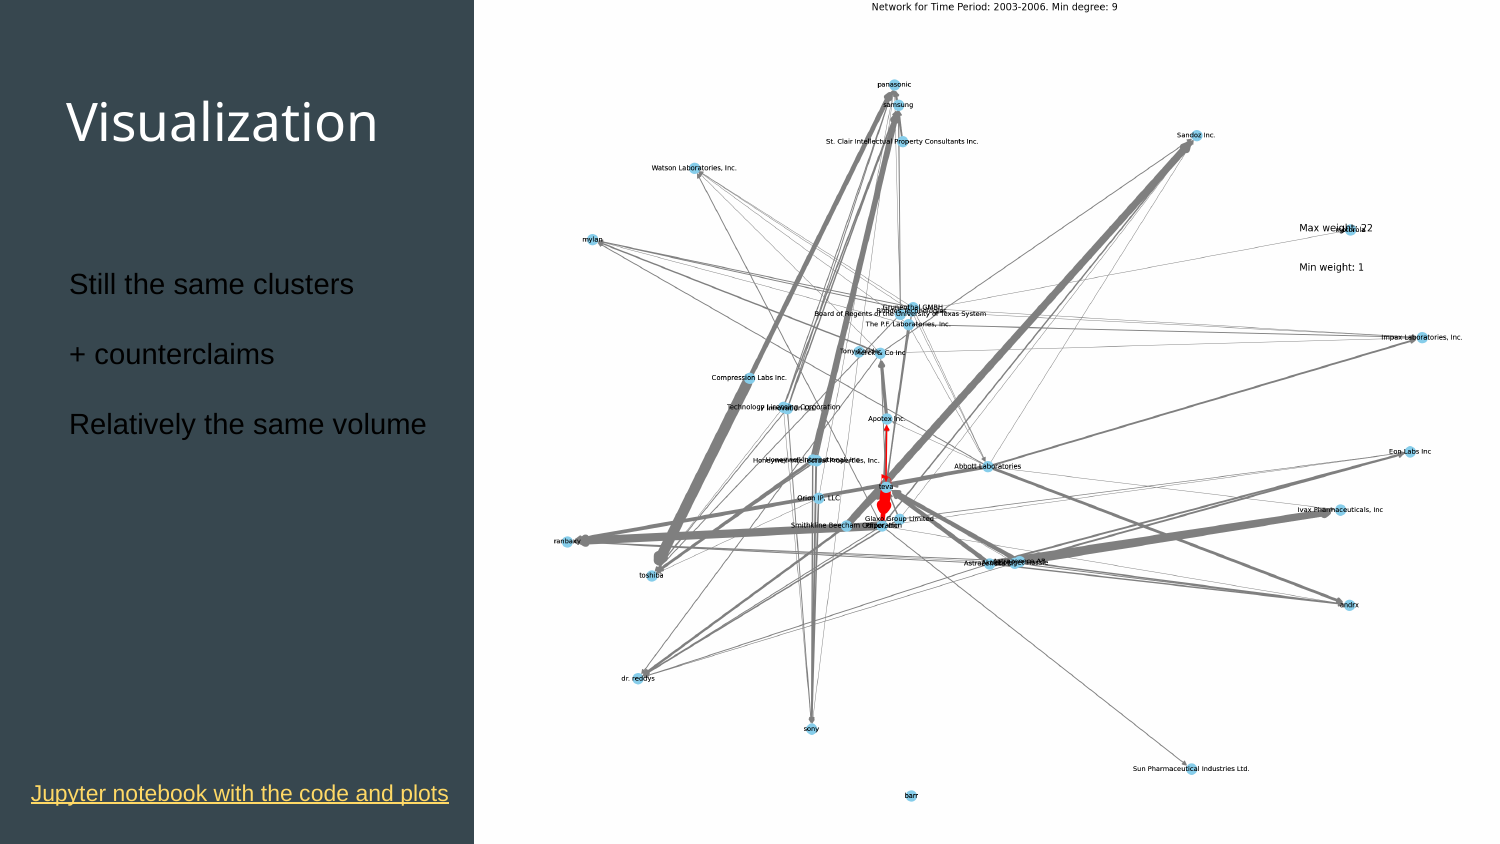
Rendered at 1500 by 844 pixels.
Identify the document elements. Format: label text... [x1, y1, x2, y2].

text_box Still the same clusters + counterclaims Relatively the same volume [54, 258, 473, 448]
picture [473, 0, 1500, 844]
text_box Jupyter notebook with the code and plots [16, 770, 473, 813]
title Visualization [51, 72, 473, 167]
